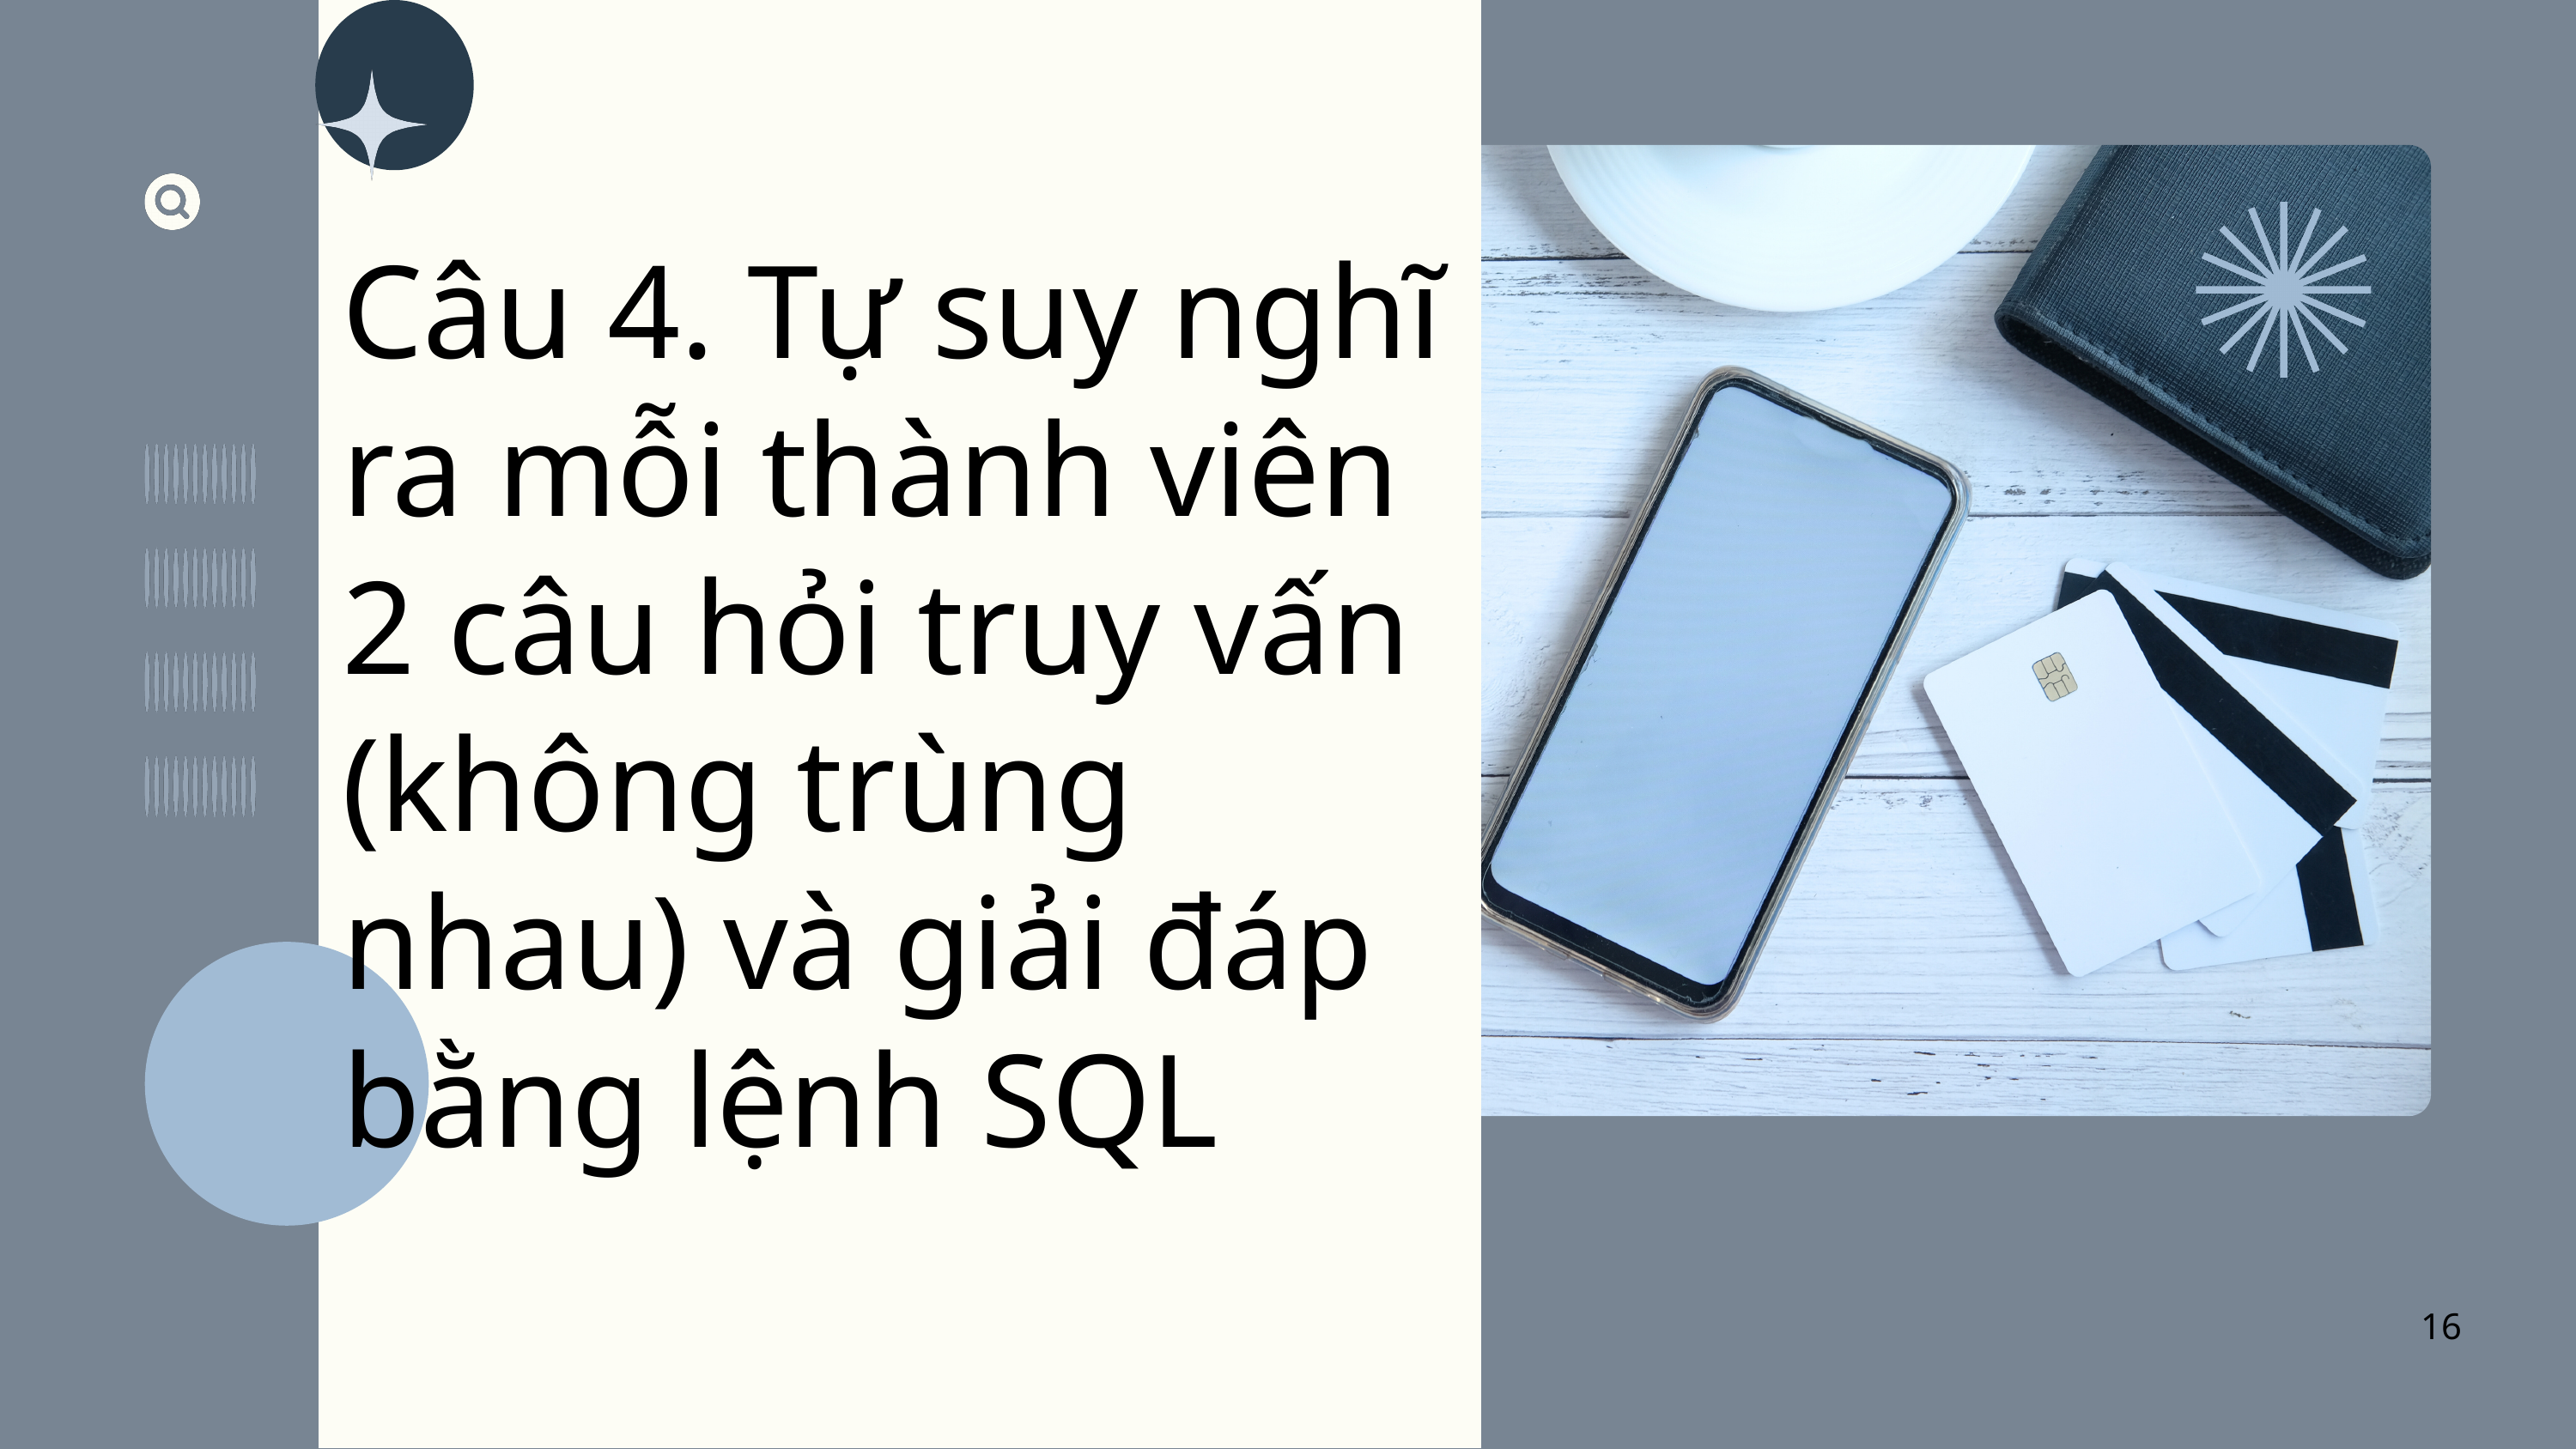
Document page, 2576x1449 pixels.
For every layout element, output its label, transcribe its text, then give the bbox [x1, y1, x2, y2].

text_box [318, 0, 1482, 1449]
text_box 16 [2421, 1296, 2463, 1348]
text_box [144, 941, 429, 1226]
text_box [314, 0, 474, 171]
text_box [144, 444, 256, 817]
text_box [144, 173, 200, 230]
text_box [1486, 144, 2432, 1117]
